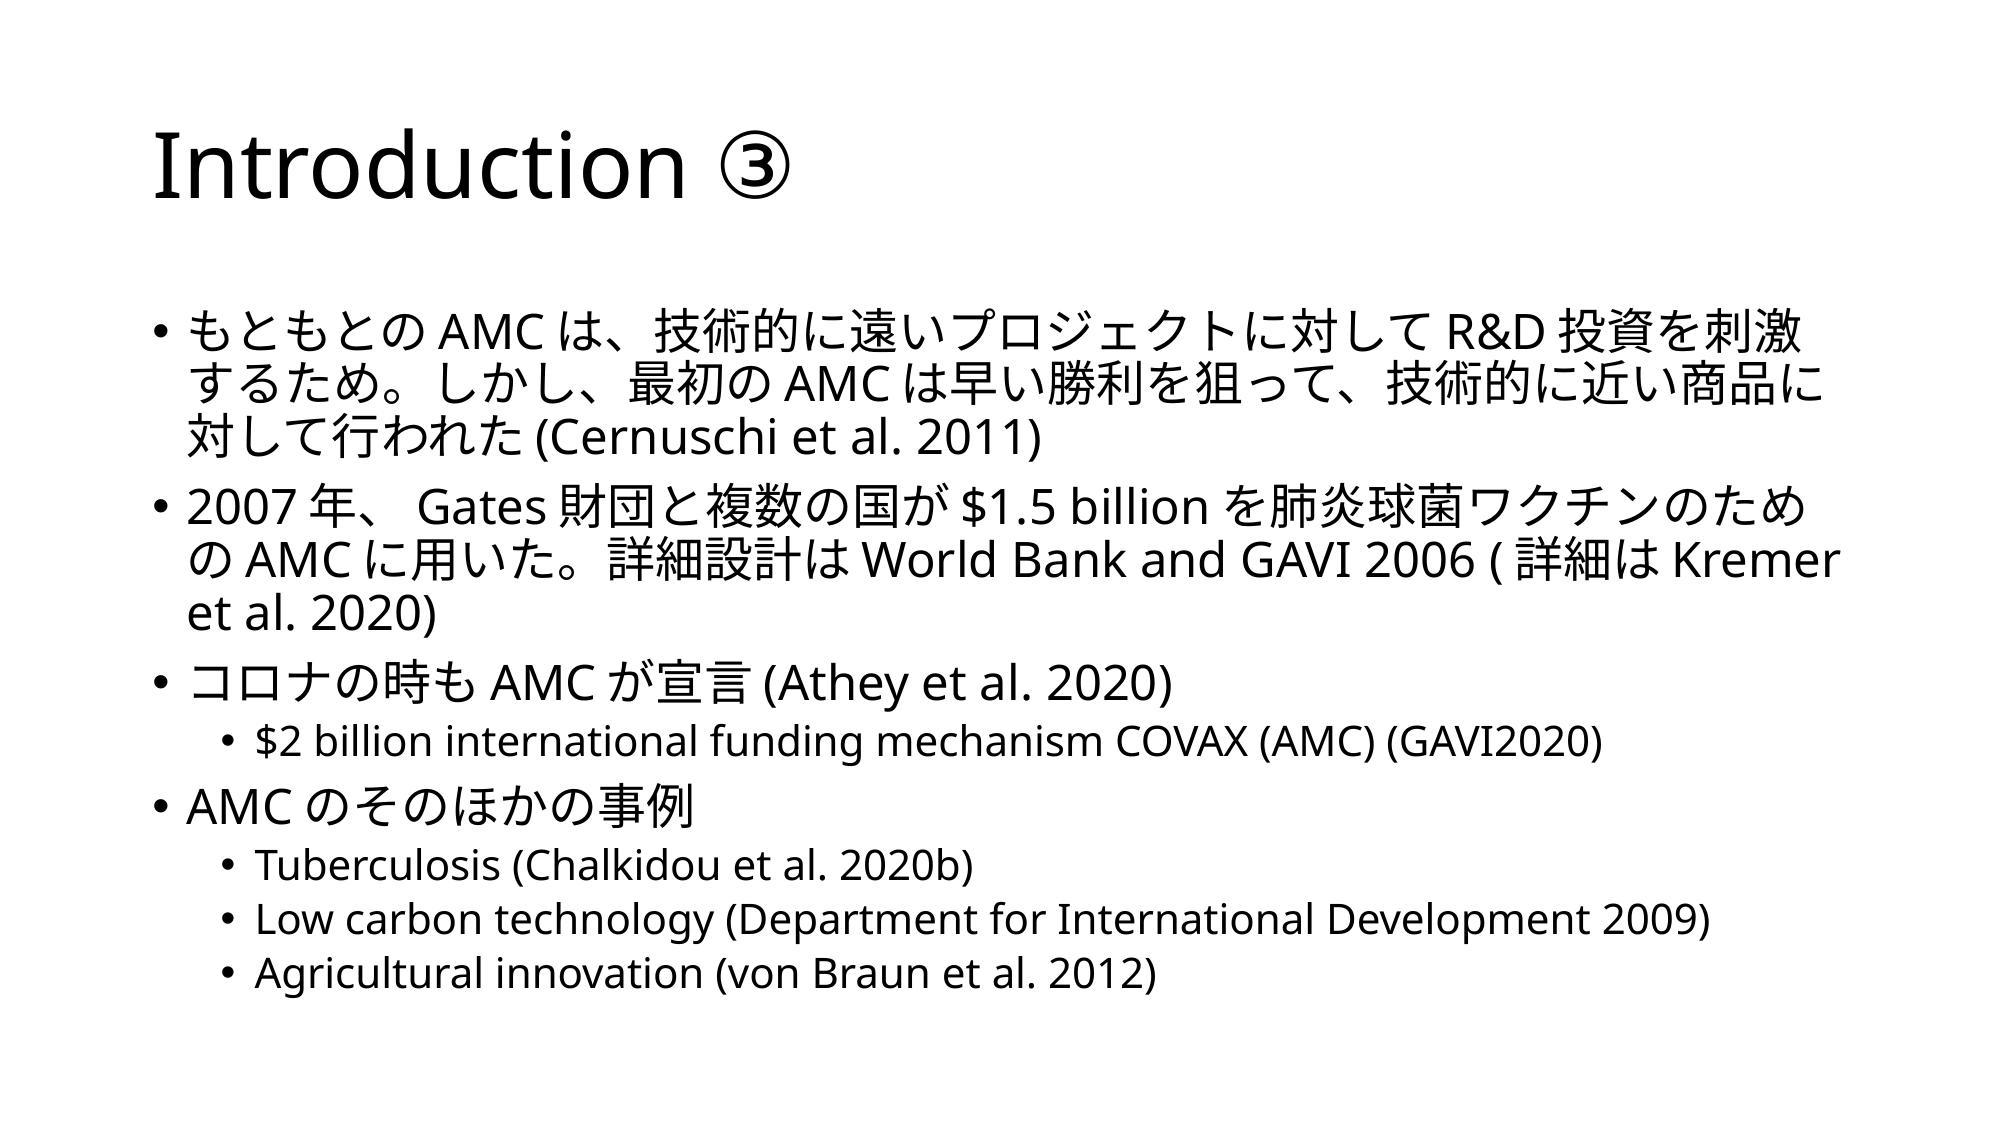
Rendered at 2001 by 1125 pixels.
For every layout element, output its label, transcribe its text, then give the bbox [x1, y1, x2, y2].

title Introduction ③ [137, 59, 1863, 278]
list もともとのAMCは、技術的に遠いプロジェクトに対してR&D投資を刺激するため。しかし、最初のAMCは早い勝利を狙って、技術的に近い商品に対して行われた(Cernuschi et al. 2011) 2007年、Gates財団と複数の国が$1.5 billionを肺炎球菌ワクチンのためのAMCに用いた。詳細設計はWorld Bank and GAVI 2006 (詳細はKremer et al. 2020) コロナの時もAMCが宣言(Athey et al. 2020) $2 billion international funding mechanism COVAX (AMC) (GAVI2020) AMCのそのほかの事例 Tuberculosis (Chalkidou et al. 2020b) Low carbon technology (Department for International Development 2009) Agricultural innovation (von Braun et al. 2012) [137, 299, 1863, 1014]
